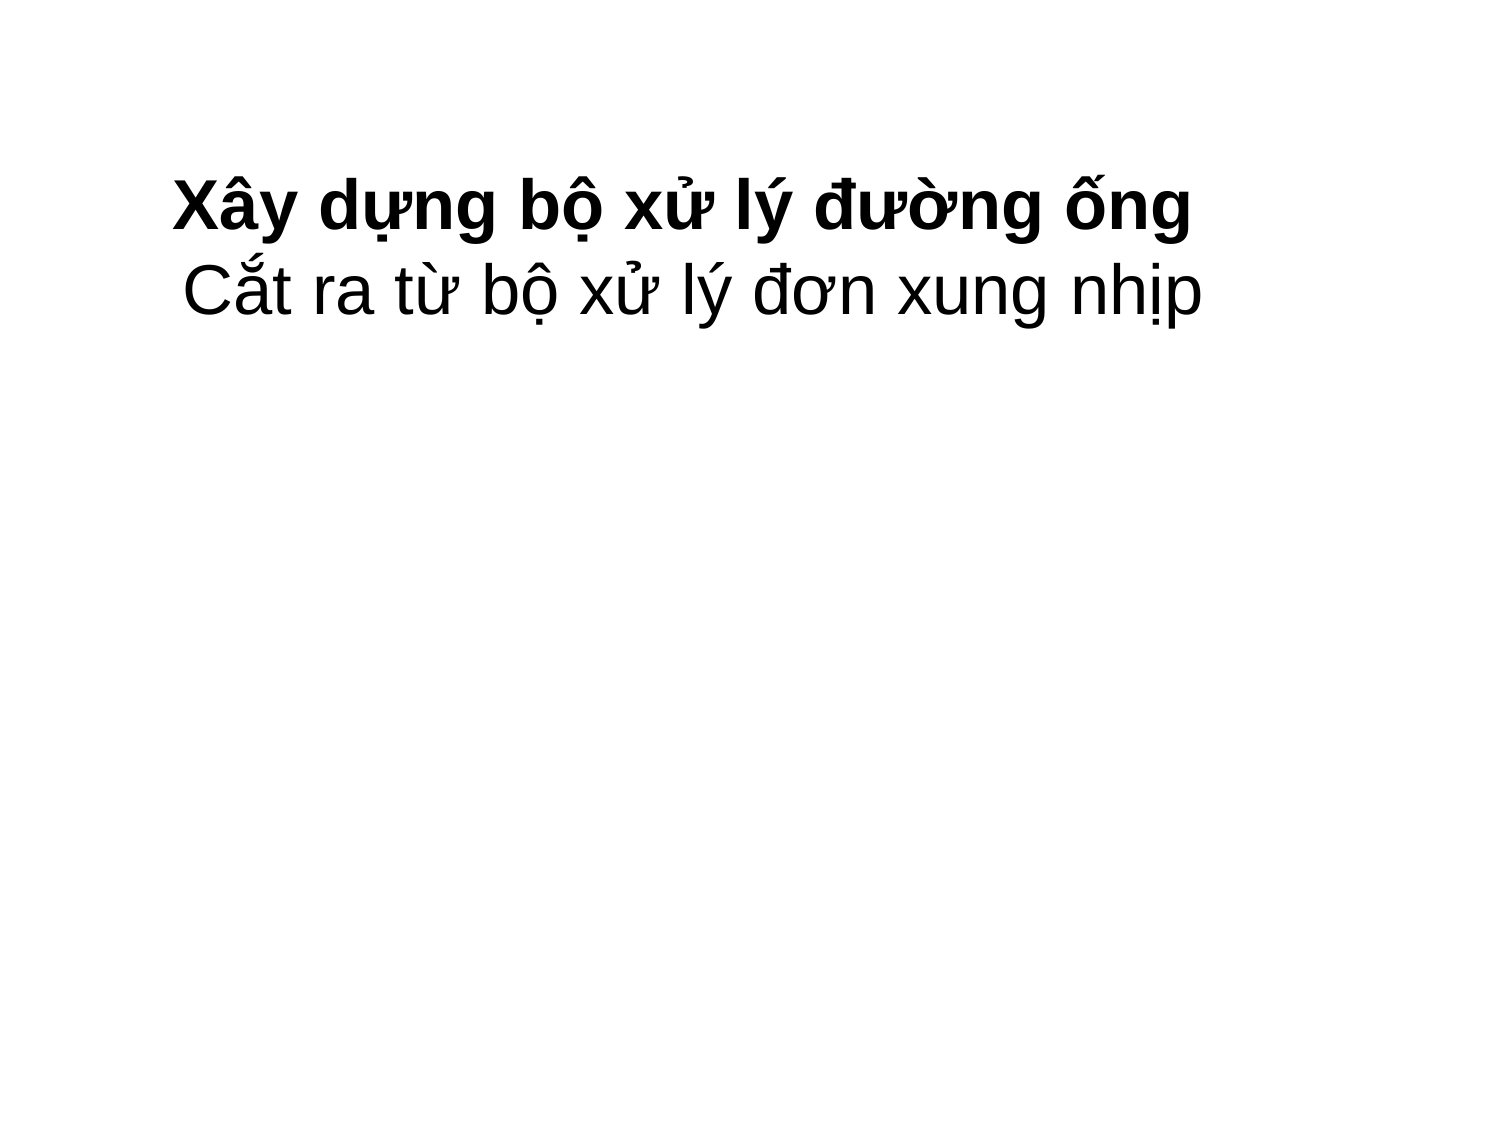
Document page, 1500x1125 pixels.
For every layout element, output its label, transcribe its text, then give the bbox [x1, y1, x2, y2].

title Xây dựng bộ xử lý đường ống Cắt ra từ bộ xử lý đơn xung nhịp [75, 149, 1313, 338]
